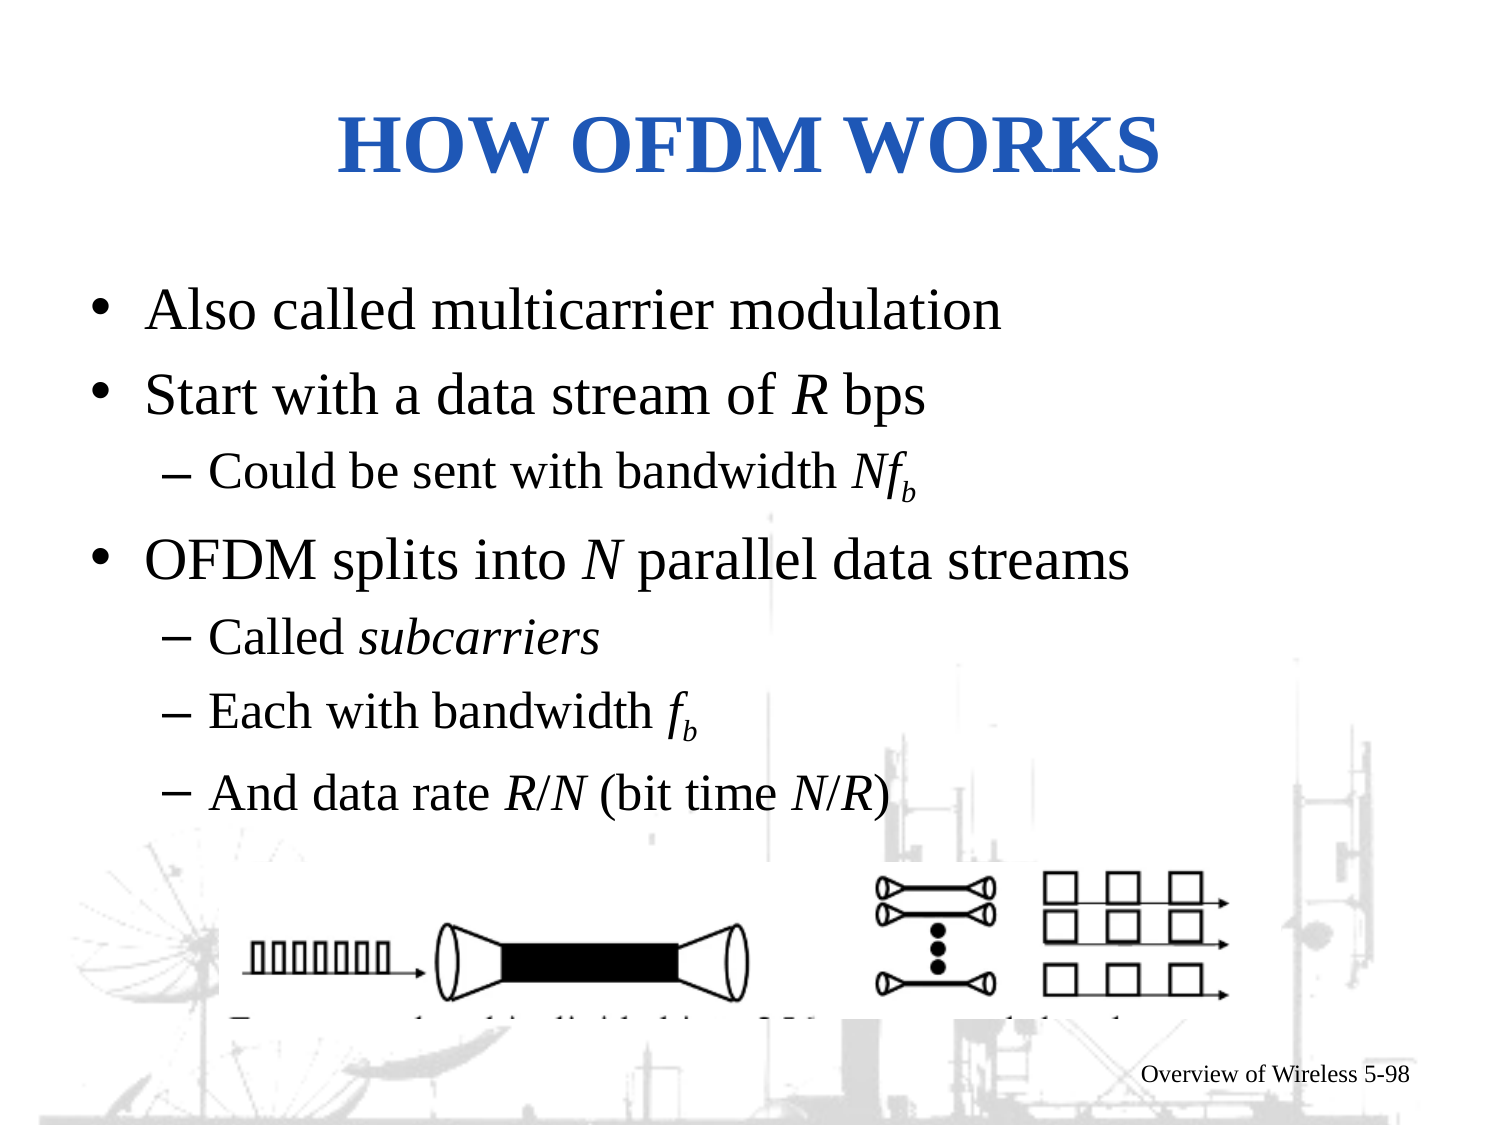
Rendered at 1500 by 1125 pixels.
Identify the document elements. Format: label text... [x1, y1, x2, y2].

list Also called multicarrier modulation Start with a data stream of R bps Could be sent with bandwidth Nfb OFDM splits into N parallel data streams Called subcarriers Each with bandwidth fb And data rate R/N (bit time N/R) [75, 262, 1425, 833]
picture [219, 862, 1281, 1019]
title How OFDM works [75, 45, 1425, 233]
slide_number Overview of Wireless 5-98 [893, 1042, 1425, 1103]
